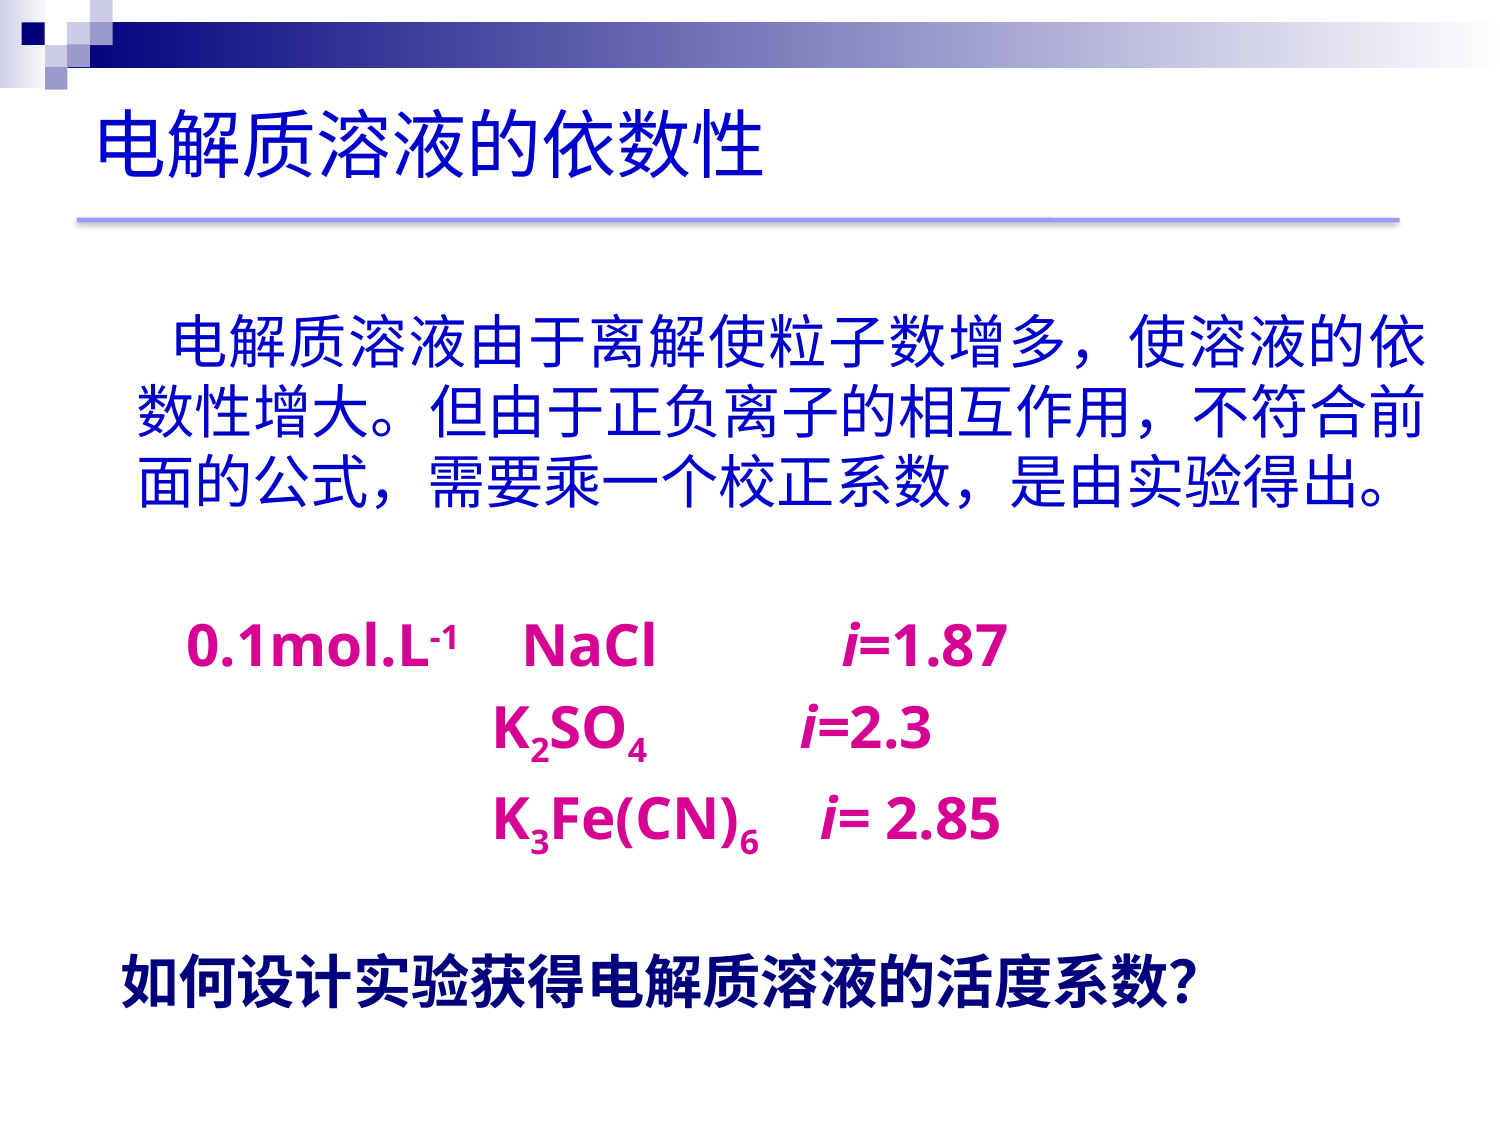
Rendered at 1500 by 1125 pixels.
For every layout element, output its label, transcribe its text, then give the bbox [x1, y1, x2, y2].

text_box 如何设计实验获得电解质溶液的活度系数？ [105, 937, 1442, 1023]
list 电解质溶液由于离解使粒子数增多，使溶液的依数性增大。但由于正负离子的相互作用，不符合前面的公式，需要乘一个校正系数，是由实验得出。 0.1mol.L-1 NaCl i=1.87 K2SO4 i=2.3 K3Fe(CN)6 i= 2.85 [64, 297, 1442, 891]
text_box 电解质溶液的依数性 [76, 90, 1093, 195]
text_box [76, 217, 1400, 223]
